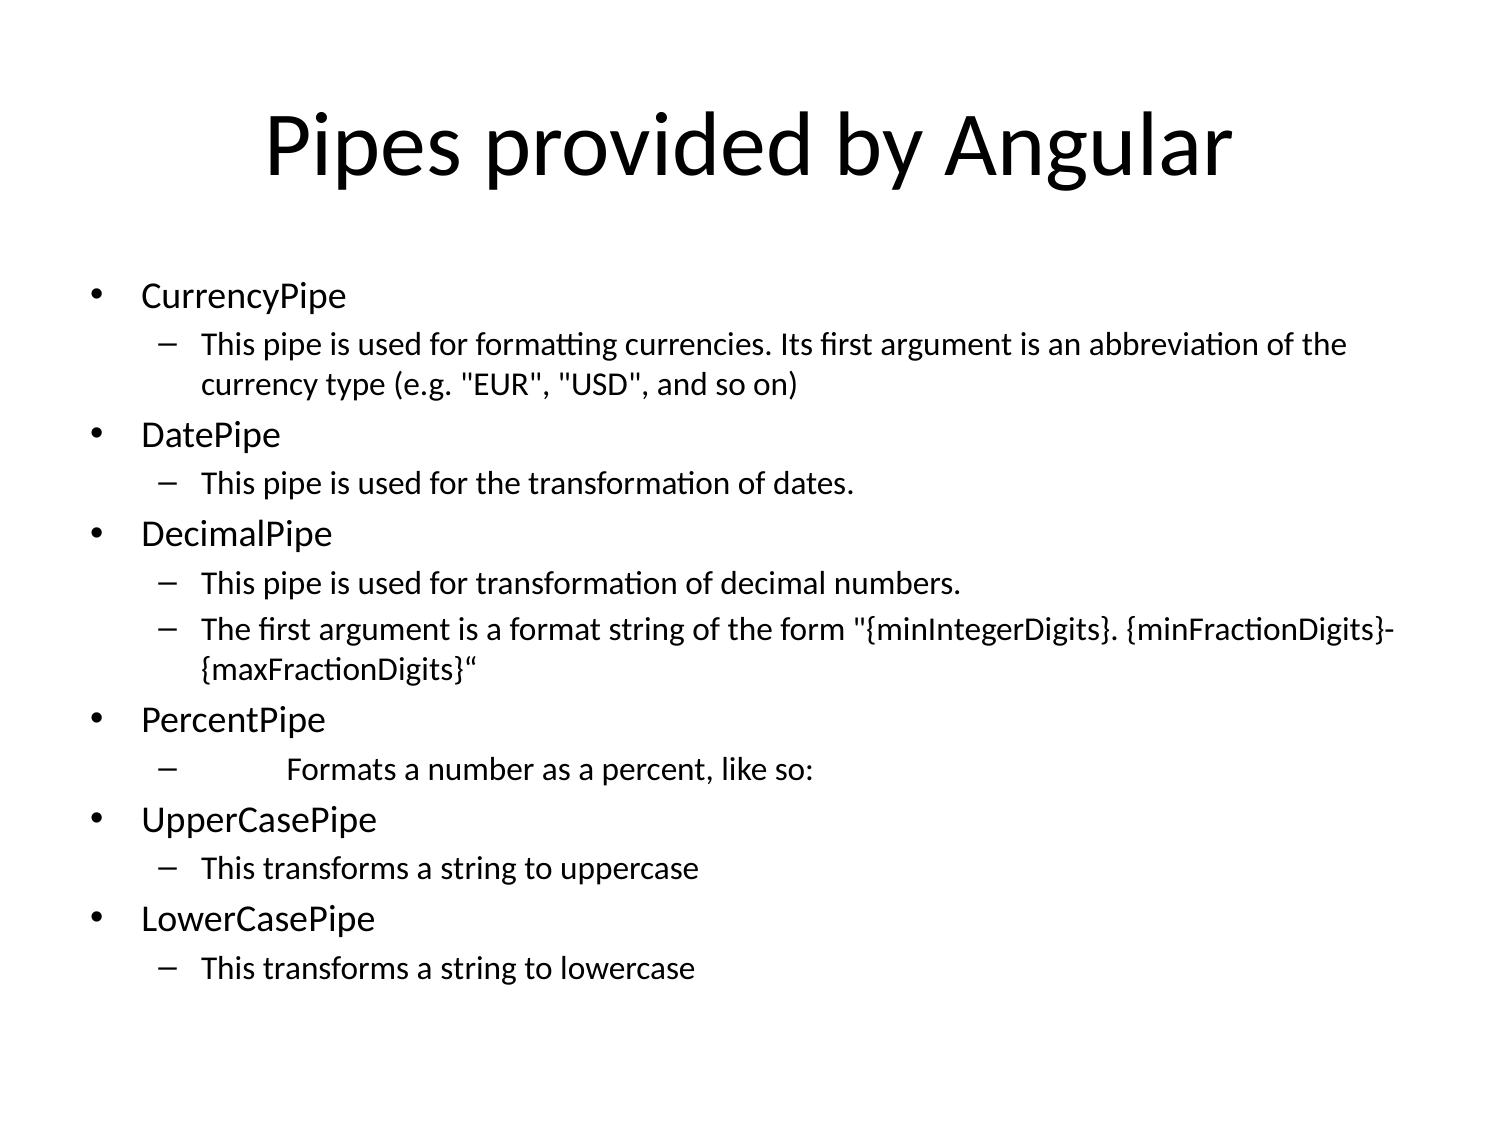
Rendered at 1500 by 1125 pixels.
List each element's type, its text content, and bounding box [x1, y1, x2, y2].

title Pipes provided by Angular [75, 45, 1425, 233]
list CurrencyPipe This pipe is used for formatting currencies. Its first argument is an abbreviation of the currency type (e.g. "EUR", "USD", and so on) DatePipe This pipe is used for the transformation of dates. DecimalPipe This pipe is used for transformation of decimal numbers. The first argument is a format string of the form "{minIntegerDigits}. {minFractionDigits}-{maxFractionDigits}“ PercentPipe Formats a number as a percent, like so: UpperCasePipe This transforms a string to uppercase LowerCasePipe This transforms a string to lowercase [75, 262, 1425, 1005]
